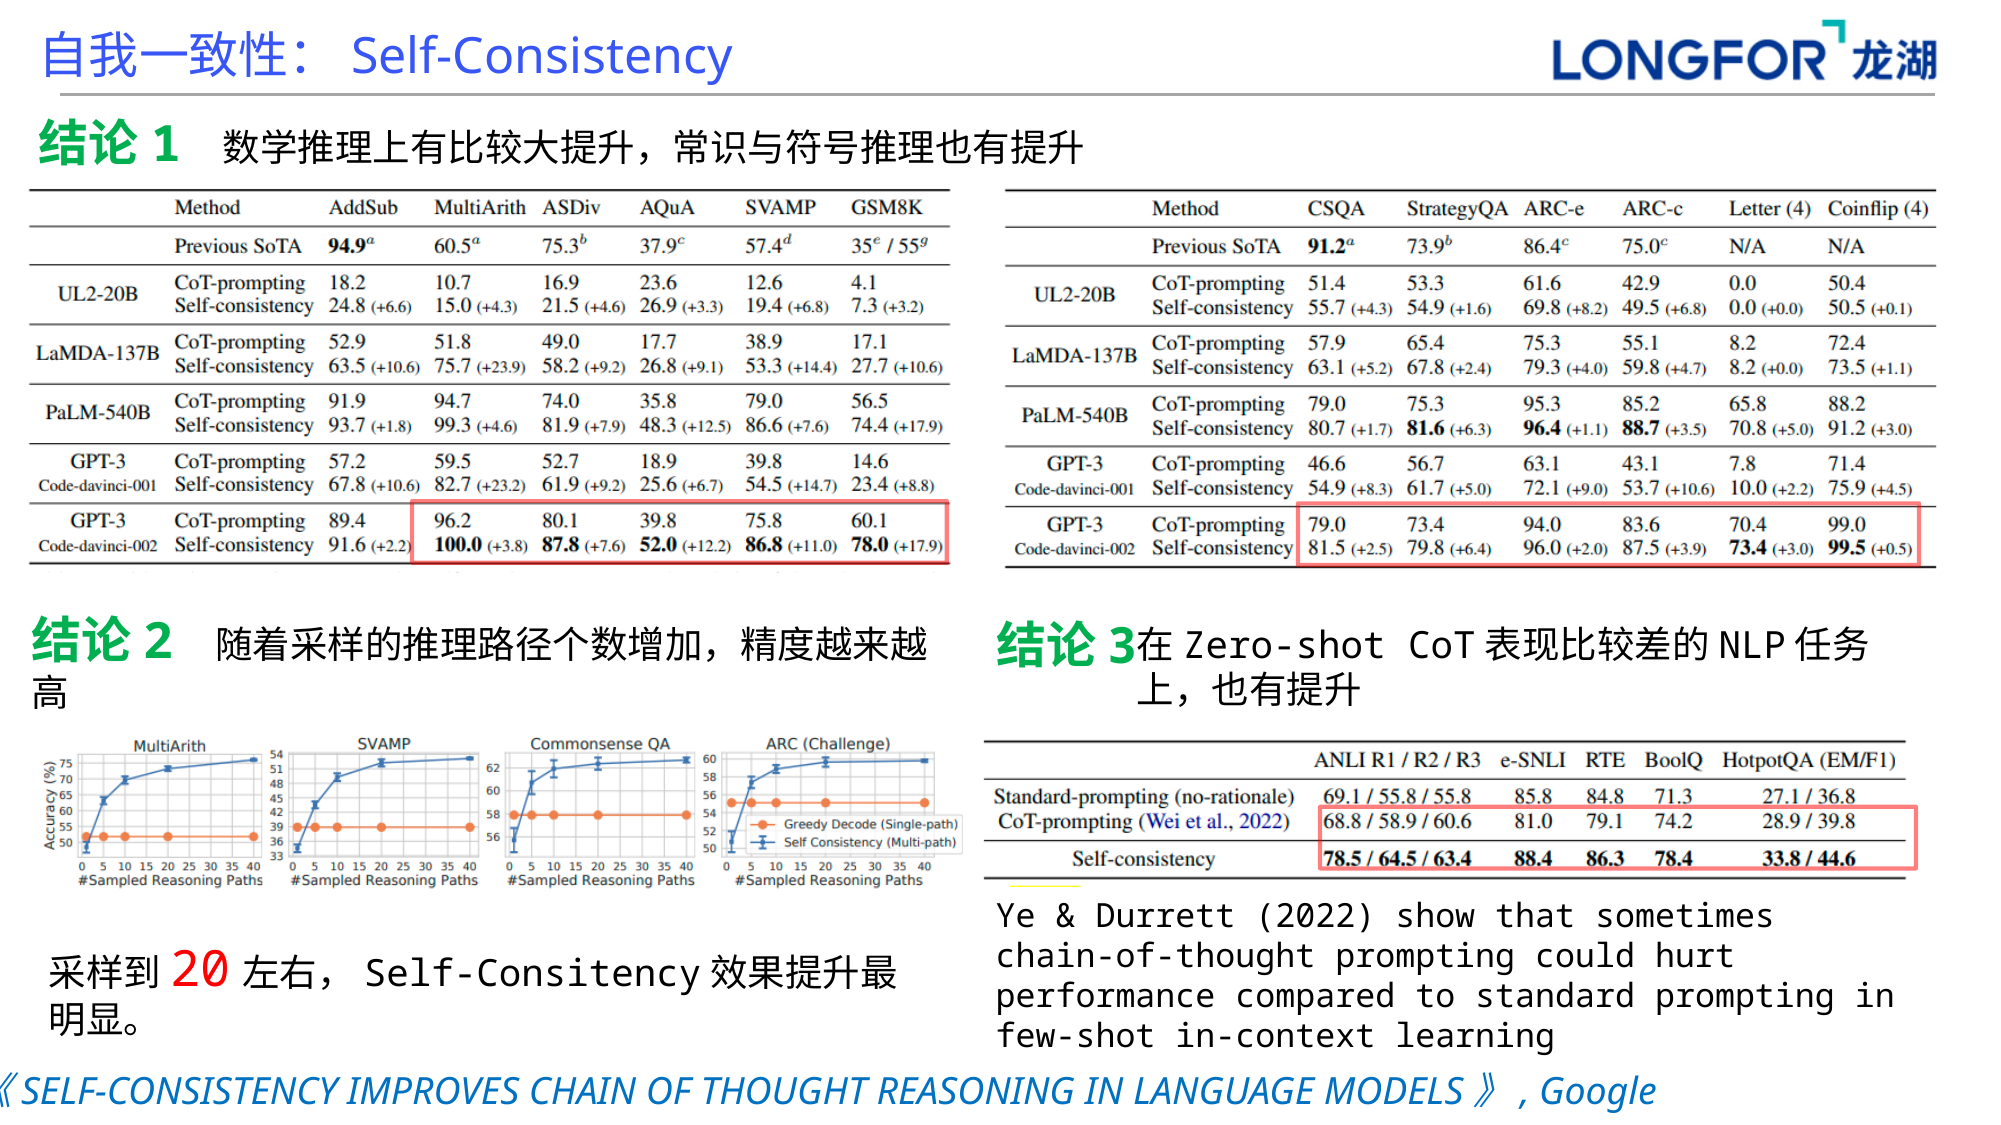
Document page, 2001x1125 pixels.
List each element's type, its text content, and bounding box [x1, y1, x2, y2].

picture [998, 182, 1942, 574]
text_box 结论3 [981, 606, 1160, 682]
picture [977, 733, 1917, 887]
picture [33, 729, 963, 893]
text_box 采样到20左右，Self-Consitency效果提升最明显。 [34, 928, 924, 1049]
picture [1535, 3, 1952, 96]
text_box Ye & Durrett (2022) show that sometimes chain-of-thought prompting could hurt performance compared to standard prompting in few-shot in-context learning [980, 887, 1919, 1062]
picture [24, 180, 963, 573]
text_box 结论2 随着采样的推理路径个数增加，精度越来越高 [16, 601, 963, 721]
text_box 在Zero-shot CoT表现比较差的NLP任务上，也有提升 [1121, 614, 1916, 719]
text_box 《SELF-CONSISTENCY IMPROVES CHAIN OF THOUGHT REASONING IN LANGUAGE MODELS》, Google [0, 1060, 1672, 1120]
text_box 自我一致性：Self-Consistency [24, 16, 1537, 91]
text_box 结论1 数学推理上有比较大提升，常识与符号推理也有提升 [24, 103, 1282, 179]
